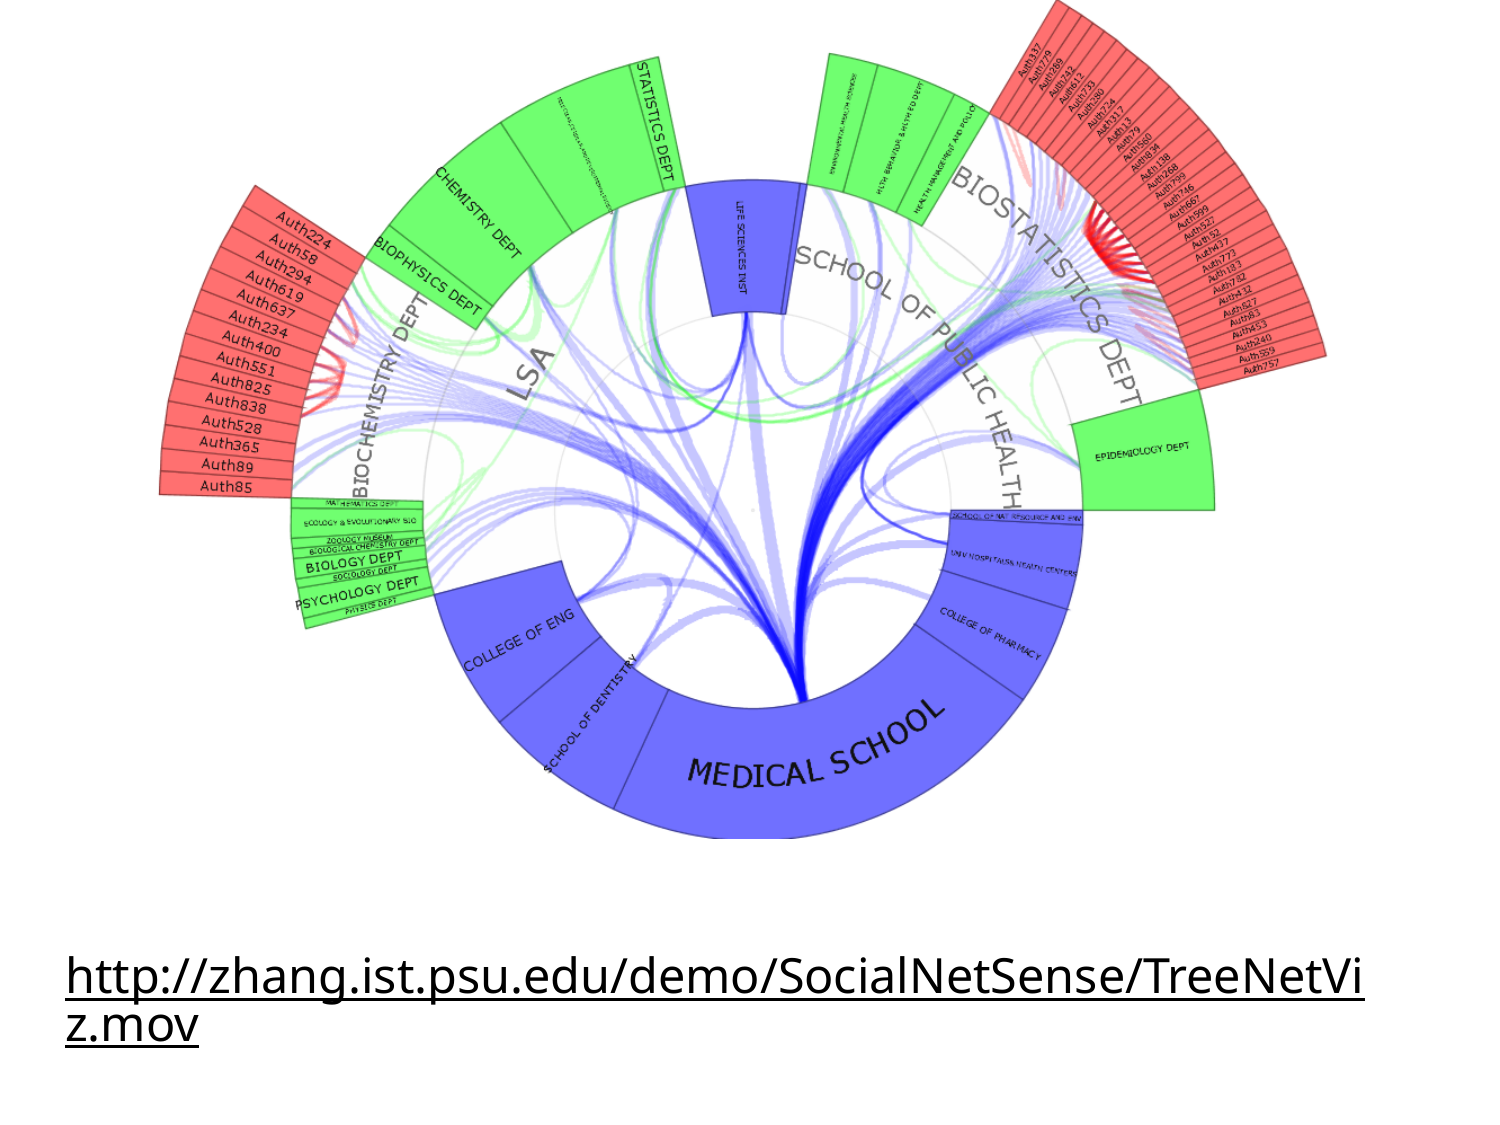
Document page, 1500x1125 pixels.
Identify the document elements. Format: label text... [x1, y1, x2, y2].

picture [149, 0, 1339, 839]
title http://zhang.ist.psu.edu/demo/SocialNetSense/TreeNetViz.mov [50, 937, 1400, 1125]
